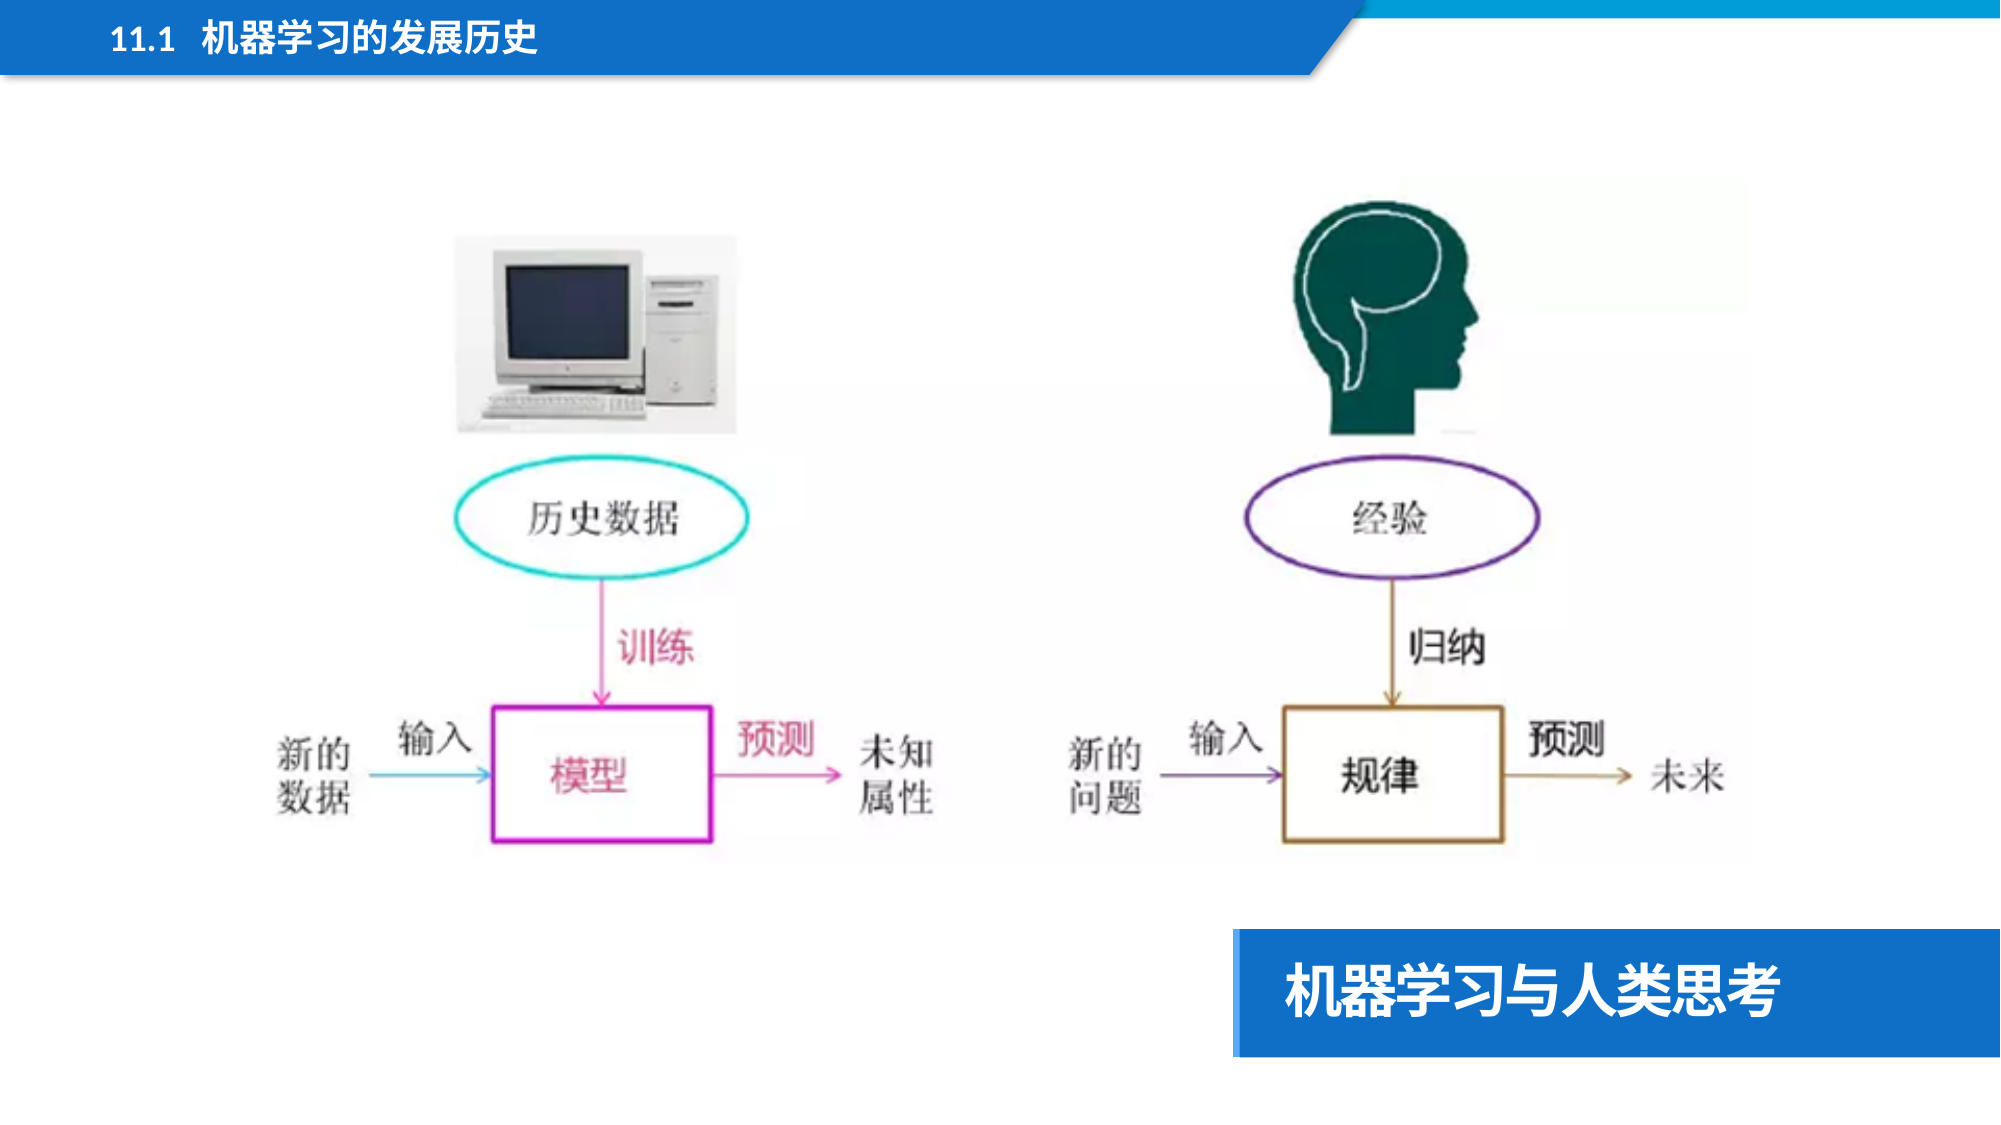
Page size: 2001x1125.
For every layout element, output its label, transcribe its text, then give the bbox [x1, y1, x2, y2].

list 11.1 机器学习的发展历史 [93, 11, 1138, 68]
list 机器学习与人类思考 [1239, 929, 2000, 1058]
picture [246, 174, 1754, 868]
